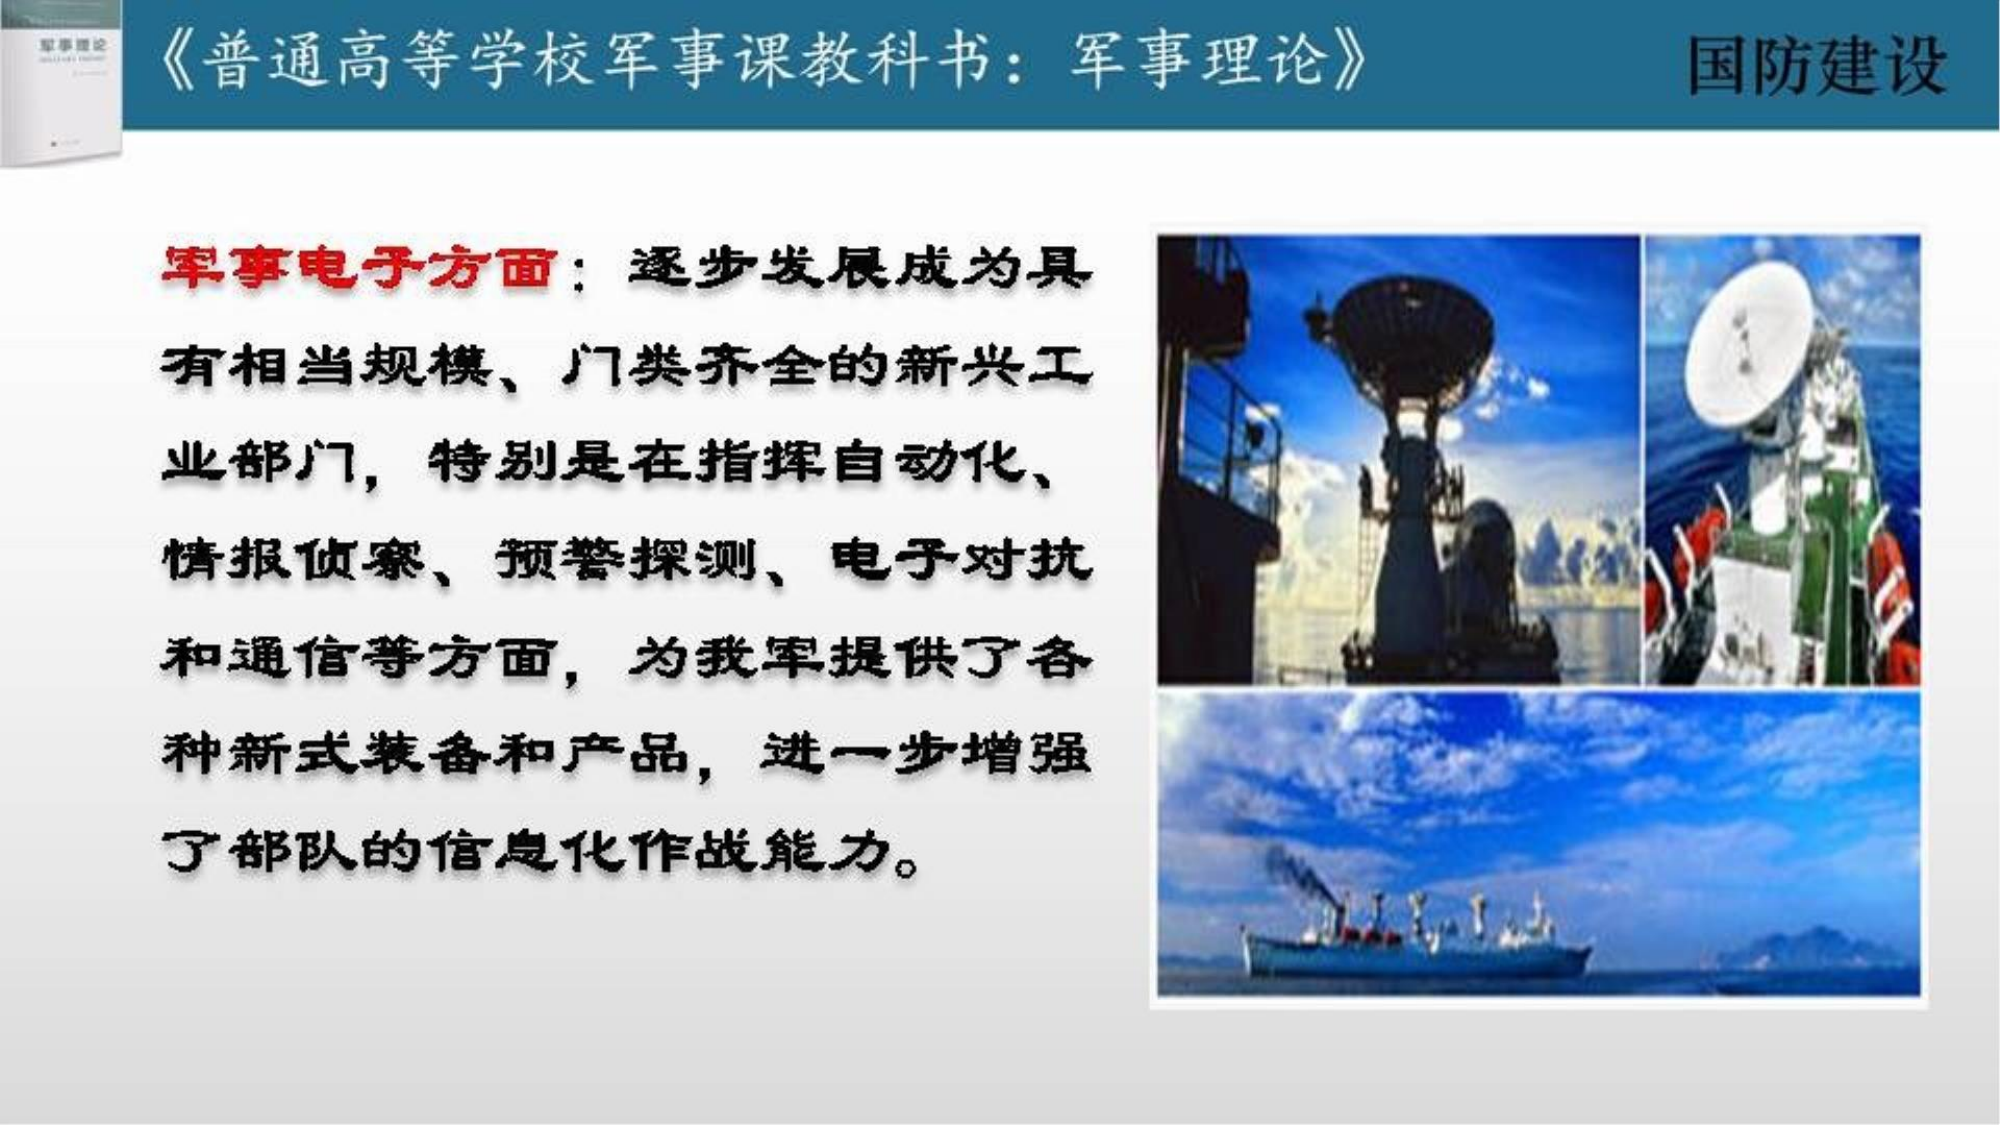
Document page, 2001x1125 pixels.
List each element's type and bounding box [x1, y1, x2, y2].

text_box [0, 0, 2000, 1125]
